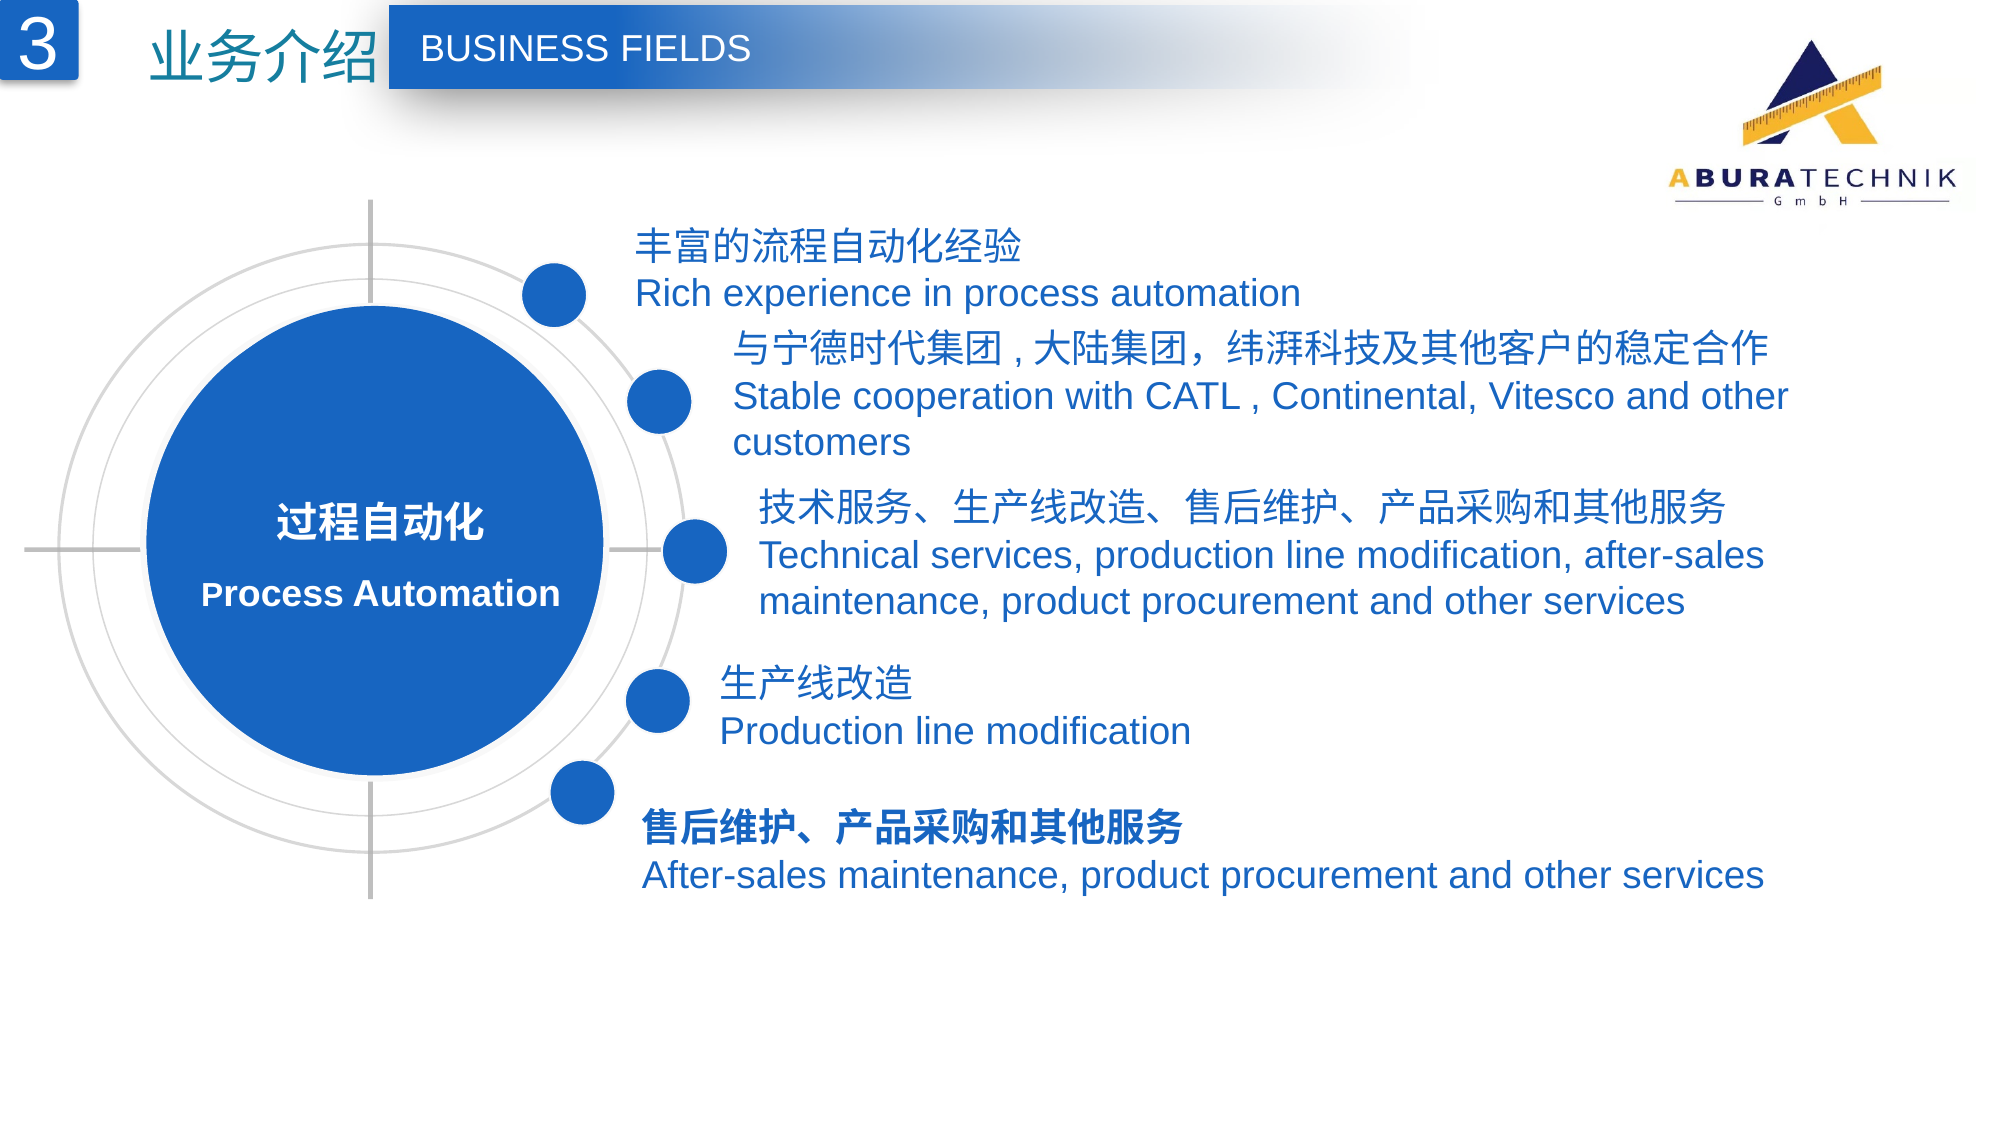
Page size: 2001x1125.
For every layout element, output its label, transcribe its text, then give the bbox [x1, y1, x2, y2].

text_box 生产线改造 Production line modification [717, 651, 1778, 760]
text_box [626, 368, 693, 435]
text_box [521, 262, 588, 329]
text_box 售后维护、产品采购和其他服务 After-sales maintenance, product procurement and other services [626, 795, 1800, 904]
text_box 与宁德时代集团,大陆集团，纬湃科技及其他客户的稳定合作 Stable cooperation with CATL , Continental, Vitesco and other customers [717, 315, 1810, 472]
picture [1644, 0, 1976, 243]
text_box BUSINESS FIELDS [405, 16, 808, 122]
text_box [143, 305, 607, 779]
text_box 丰富的流程自动化经验 Rich experience in process automation [717, 213, 1798, 323]
text_box [395, 4, 1412, 89]
text_box 技术服务、生产线改造、售后维护、产品采购和其他服务 Technical services, production line modification, after-sales maintenance, product procurement and other services [742, 475, 1803, 631]
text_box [24, 199, 717, 900]
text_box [624, 667, 691, 734]
text_box 业务介绍 [105, 0, 395, 98]
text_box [549, 759, 616, 826]
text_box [661, 518, 729, 585]
text_box 3 [0, 0, 80, 81]
